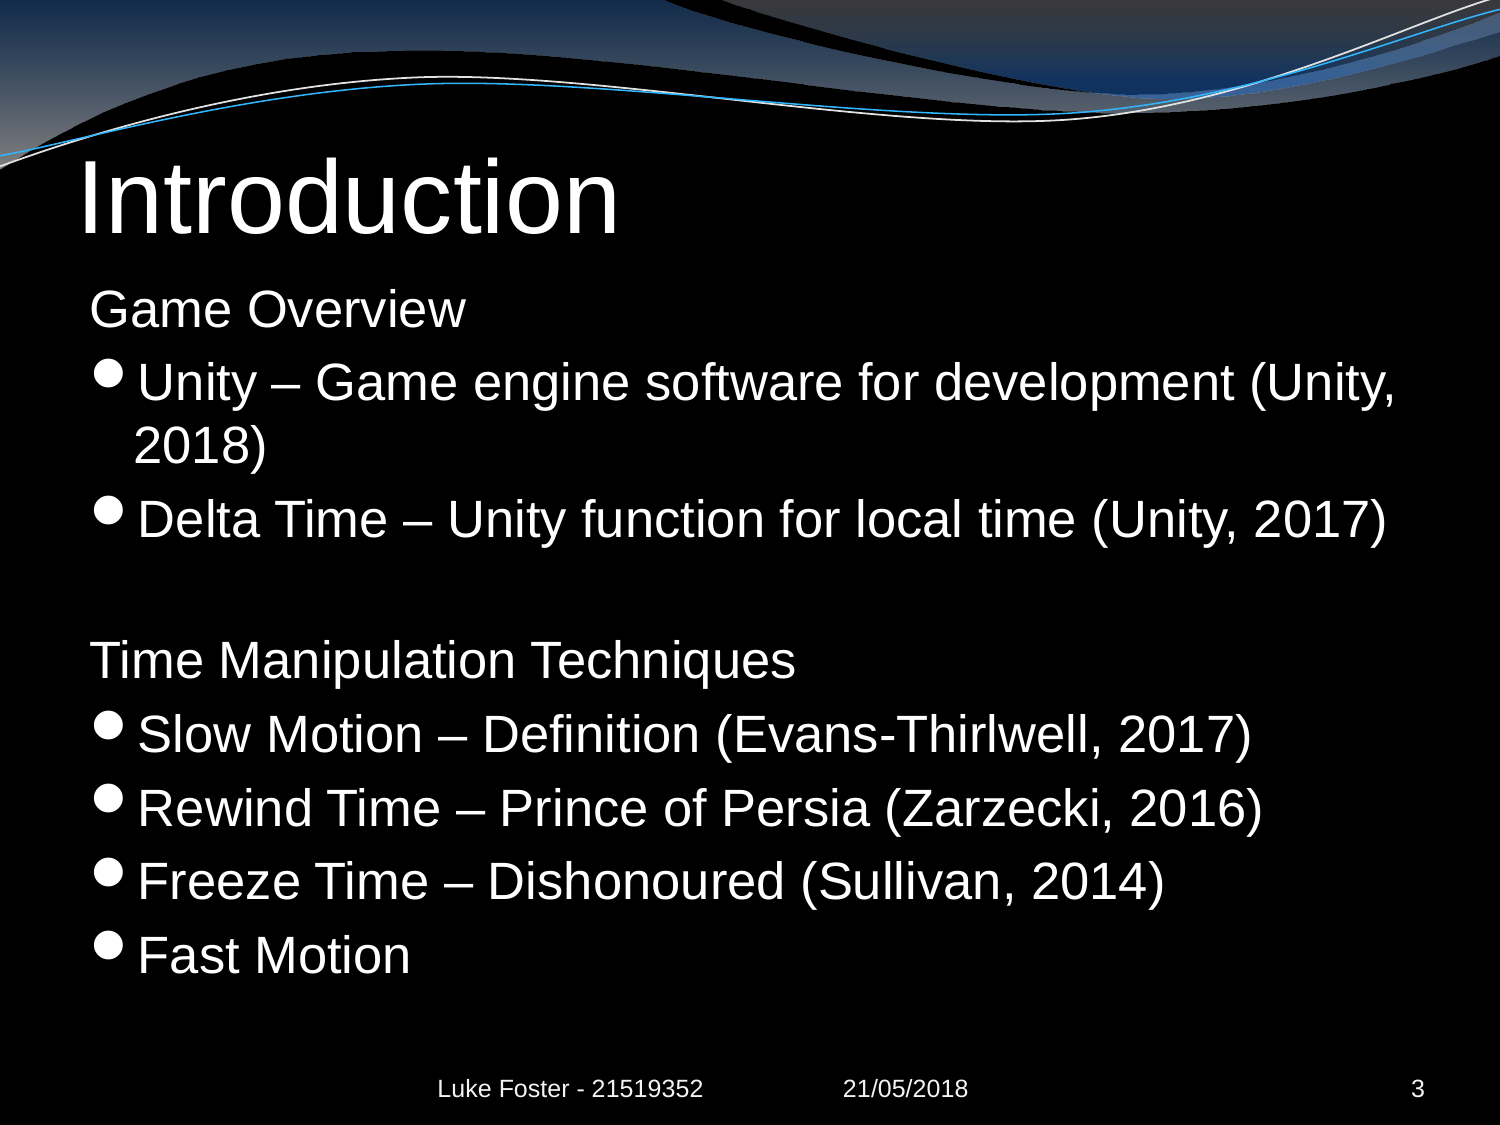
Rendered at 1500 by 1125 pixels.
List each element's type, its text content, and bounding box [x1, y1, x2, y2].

slide_number 3 [1299, 1042, 1425, 1103]
footer Luke Foster - 21519352 21/05/2018 [437, 1042, 988, 1103]
title Introduction [76, 66, 1427, 254]
list Game Overview Unity – Game engine software for development (Unity, 2018) Delta Time – Unity function for local time (Unity, 2017) Time Manipulation Techniques Slow Motion – Definition (Evans-Thirlwell, 2017) Rewind Time – Prince of Persia (Zarzecki, 2016) Freeze Time – Dishonoured (Sullivan, 2014) Fast Motion [75, 267, 1425, 1038]
